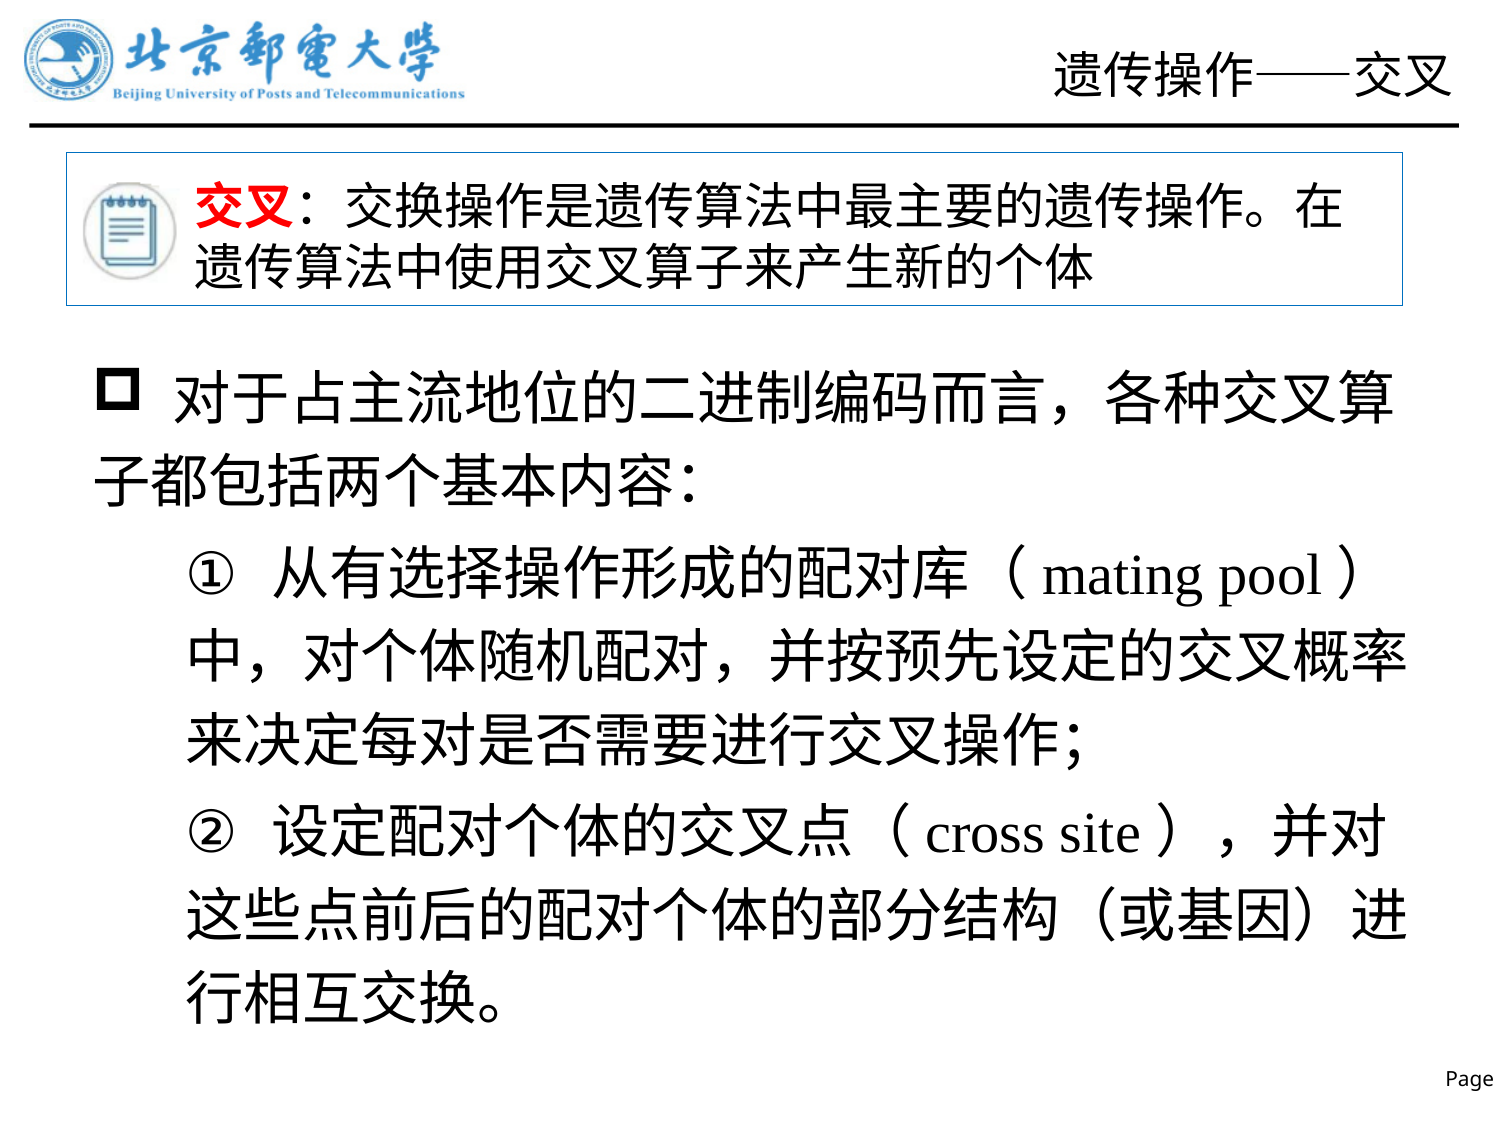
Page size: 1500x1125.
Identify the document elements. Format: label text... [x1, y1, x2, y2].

text_box 交叉：交换操作是遗传算法中最主要的遗传操作。在遗传算法中使用交叉算子来产生新的个体 [179, 164, 1397, 305]
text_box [82, 180, 180, 283]
text_box [66, 152, 1403, 306]
title 遗传操作——交叉 [643, 16, 1469, 130]
picture [23, 19, 467, 102]
text_box 对于占主流地位的二进制编码而言，各种交叉算子都包括两个基本内容： 从有选择操作形成的配对库（mating pool）中，对个体随机配对，并按预先设定的交叉概率来决定每对是否需要进行交叉操作； 设定配对个体的交叉点（cross site），并对这些点前后的配对个体的部分结构（或基因）进行相互交换。 [21, 340, 1439, 1039]
